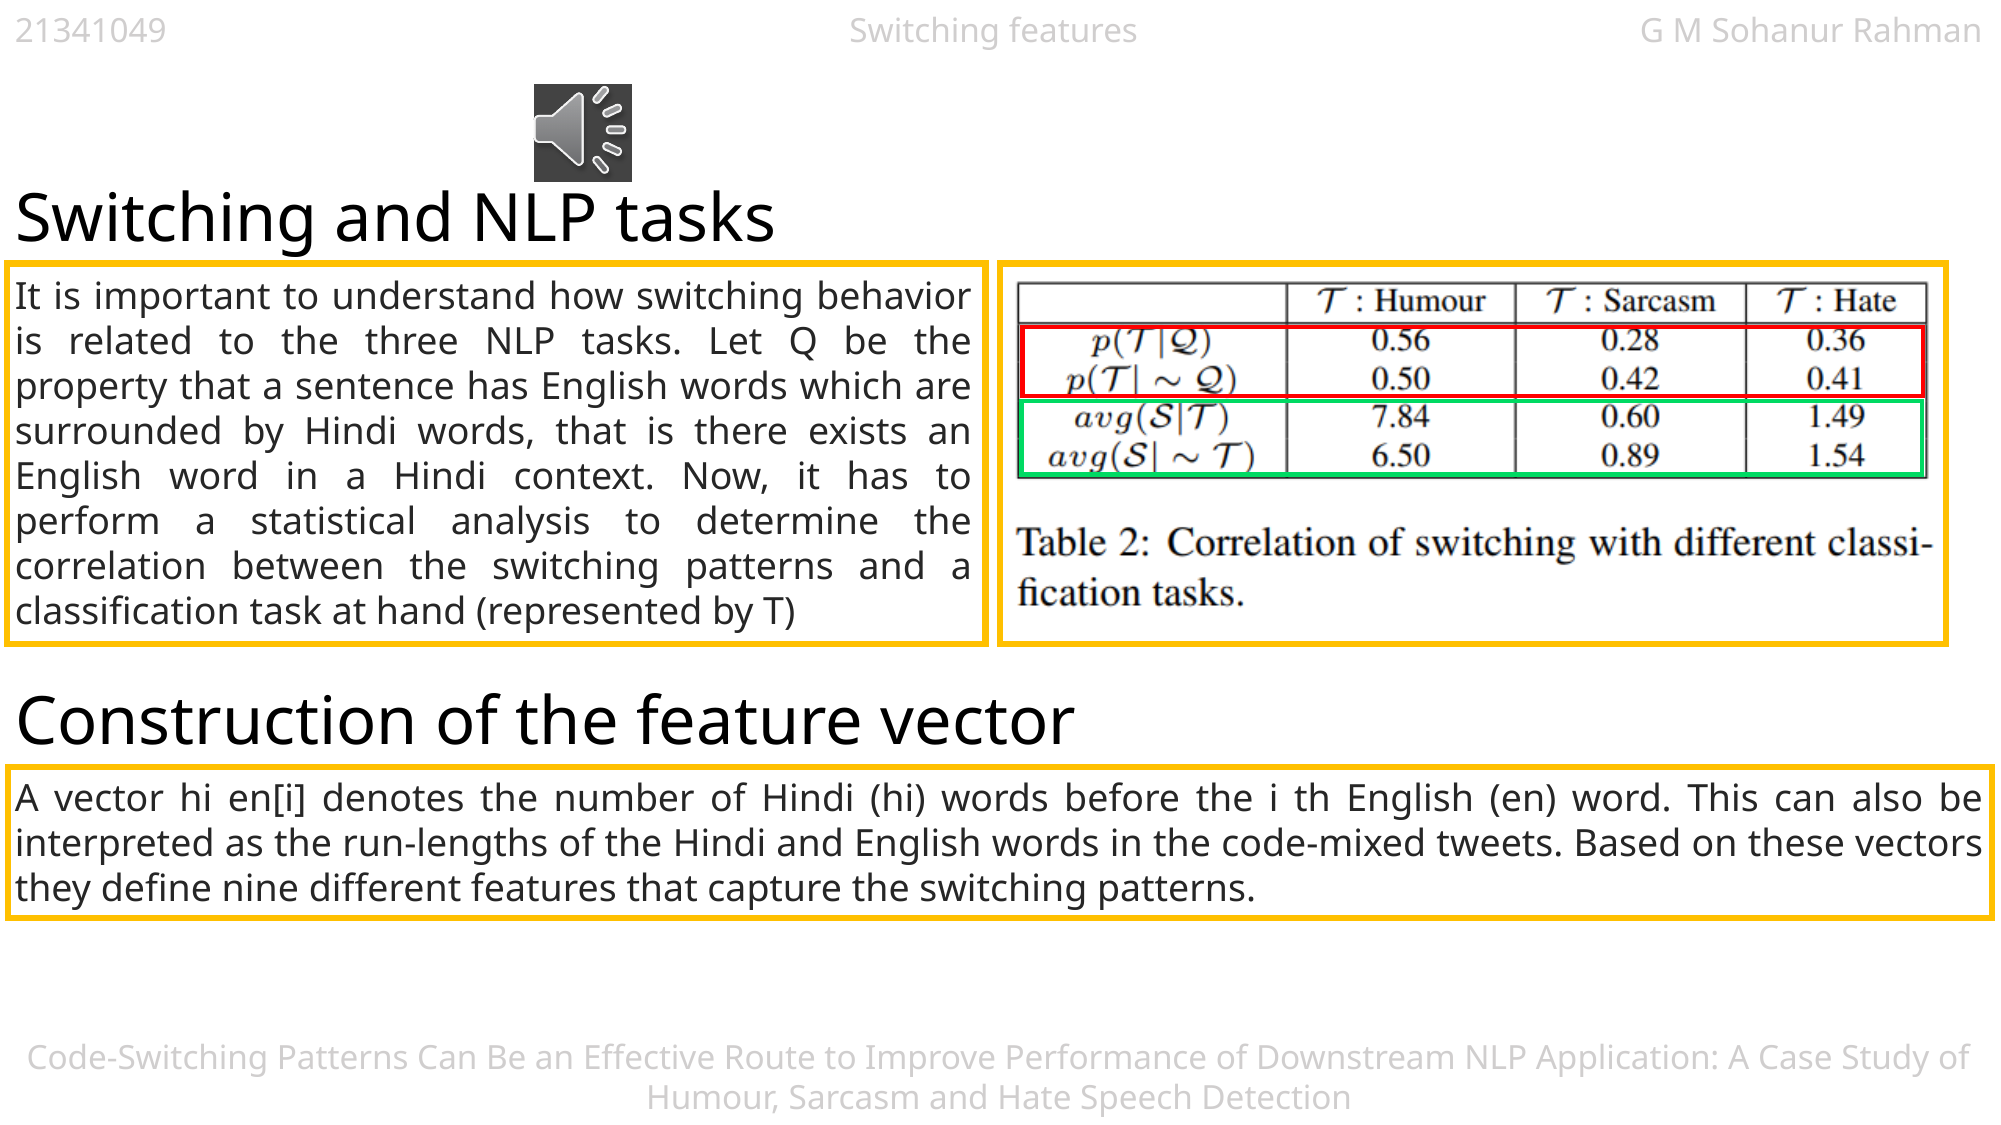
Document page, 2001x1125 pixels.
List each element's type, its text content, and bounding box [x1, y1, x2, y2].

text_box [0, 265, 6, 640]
text_box Construction of the feature vector [0, 670, 1380, 766]
text_box 21341049 Switching features G M Sohanur Rahman [0, 1, 2000, 56]
text_box [999, 263, 1947, 645]
text_box Switching and NLP tasks [0, 167, 891, 263]
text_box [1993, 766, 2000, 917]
picture [999, 266, 1946, 623]
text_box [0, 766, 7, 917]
picture [532, 82, 633, 183]
text_box Code-Switching Patterns Can Be an Effective Route to Improve Performance of Downstream NLP Application: A Case Study of Humour, Sarcasm and Hate Speech Detection [0, 1029, 2000, 1124]
text_box [6, 263, 986, 645]
text_box [7, 766, 1993, 919]
